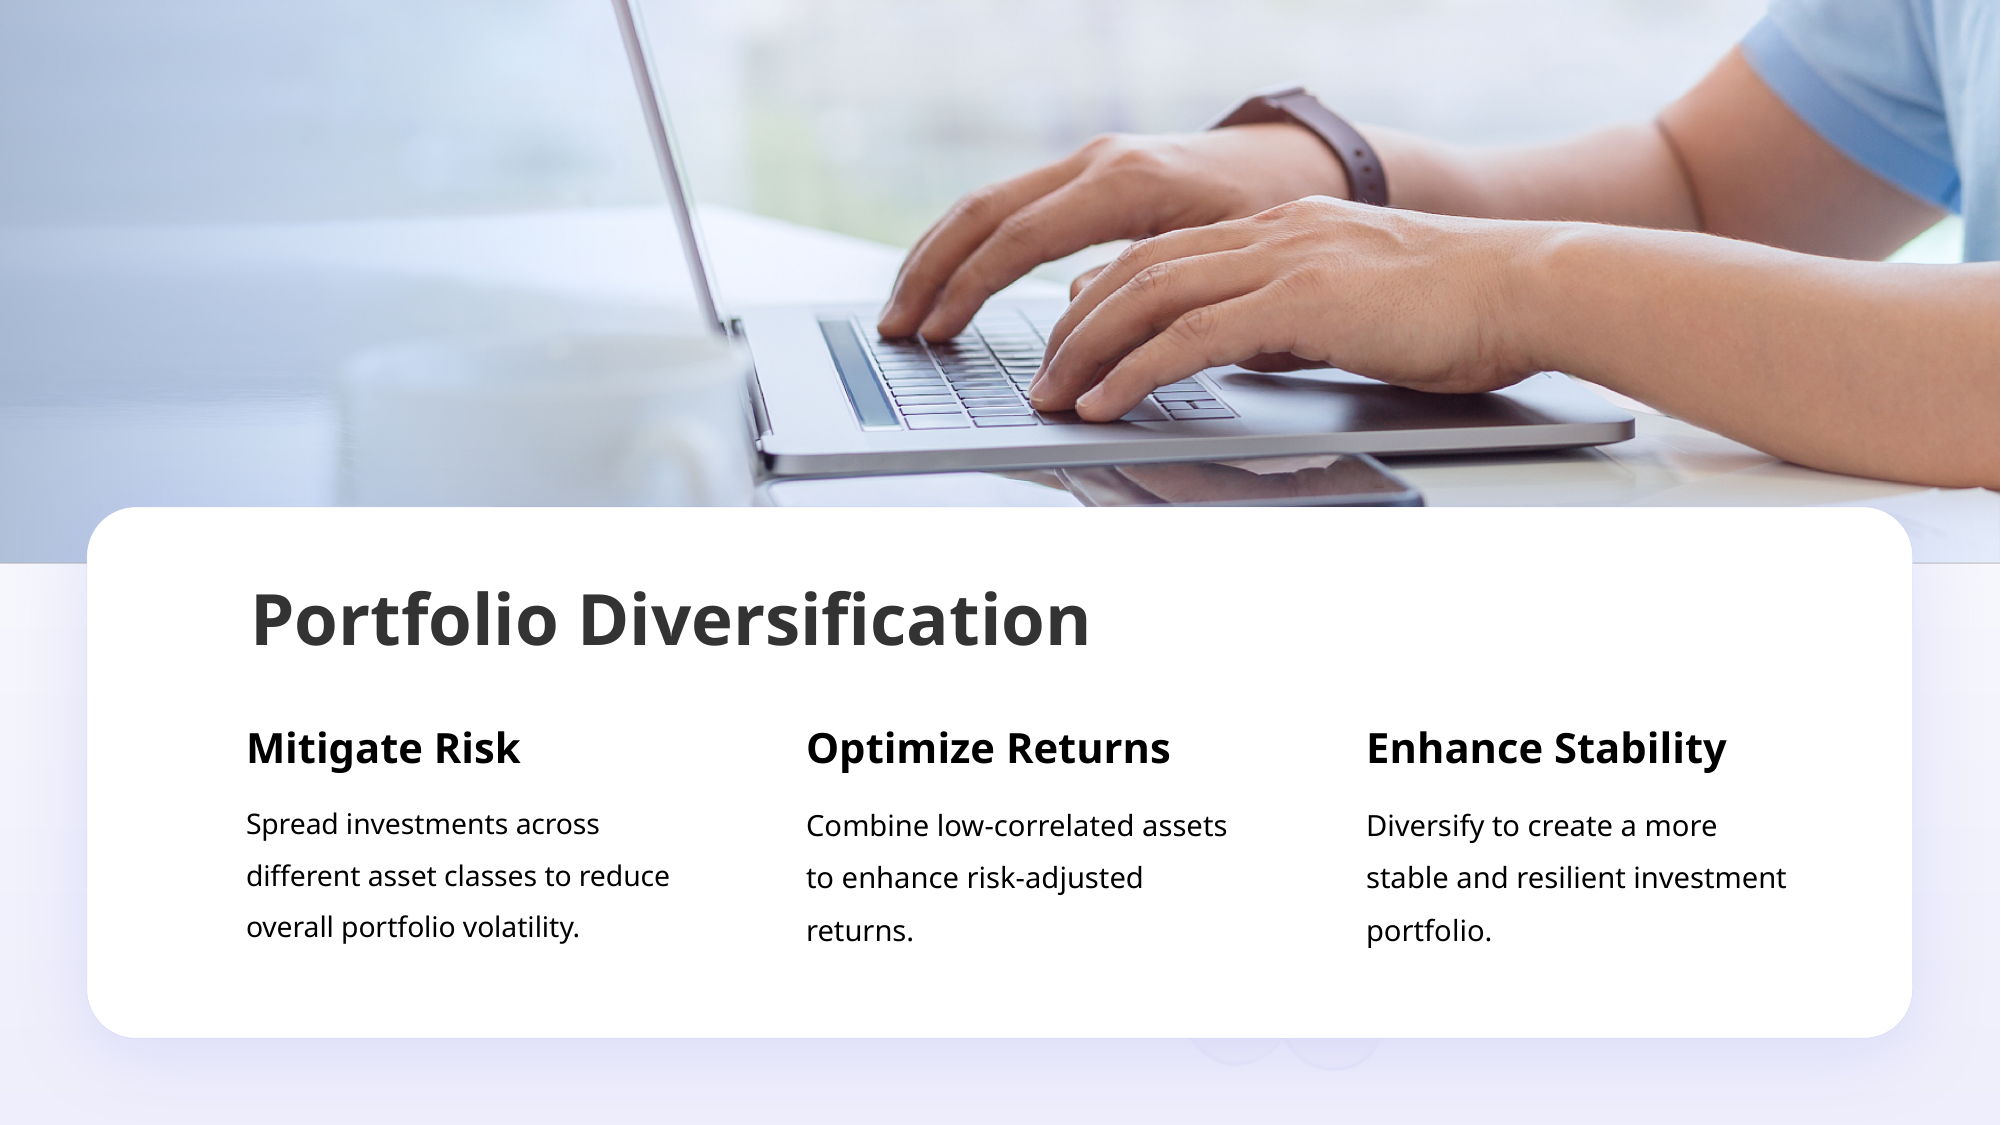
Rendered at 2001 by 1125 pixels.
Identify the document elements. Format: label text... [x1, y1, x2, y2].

text_box Enhance Stability [1365, 714, 1801, 772]
text_box Mitigate Risk [246, 714, 681, 772]
text_box Combine low-correlated assets to enhance risk-adjusted returns. [806, 789, 1241, 990]
text_box Diversify to create a more stable and resilient investment portfolio. [1365, 789, 1801, 990]
text_box Optimize Returns [806, 714, 1241, 772]
text_box Spread investments across different asset classes to reduce overall portfolio volatility. [246, 789, 681, 990]
text_box Portfolio Diversification [250, 563, 1805, 660]
text_box [86, 563, 1913, 1039]
picture [0, 0, 2000, 563]
